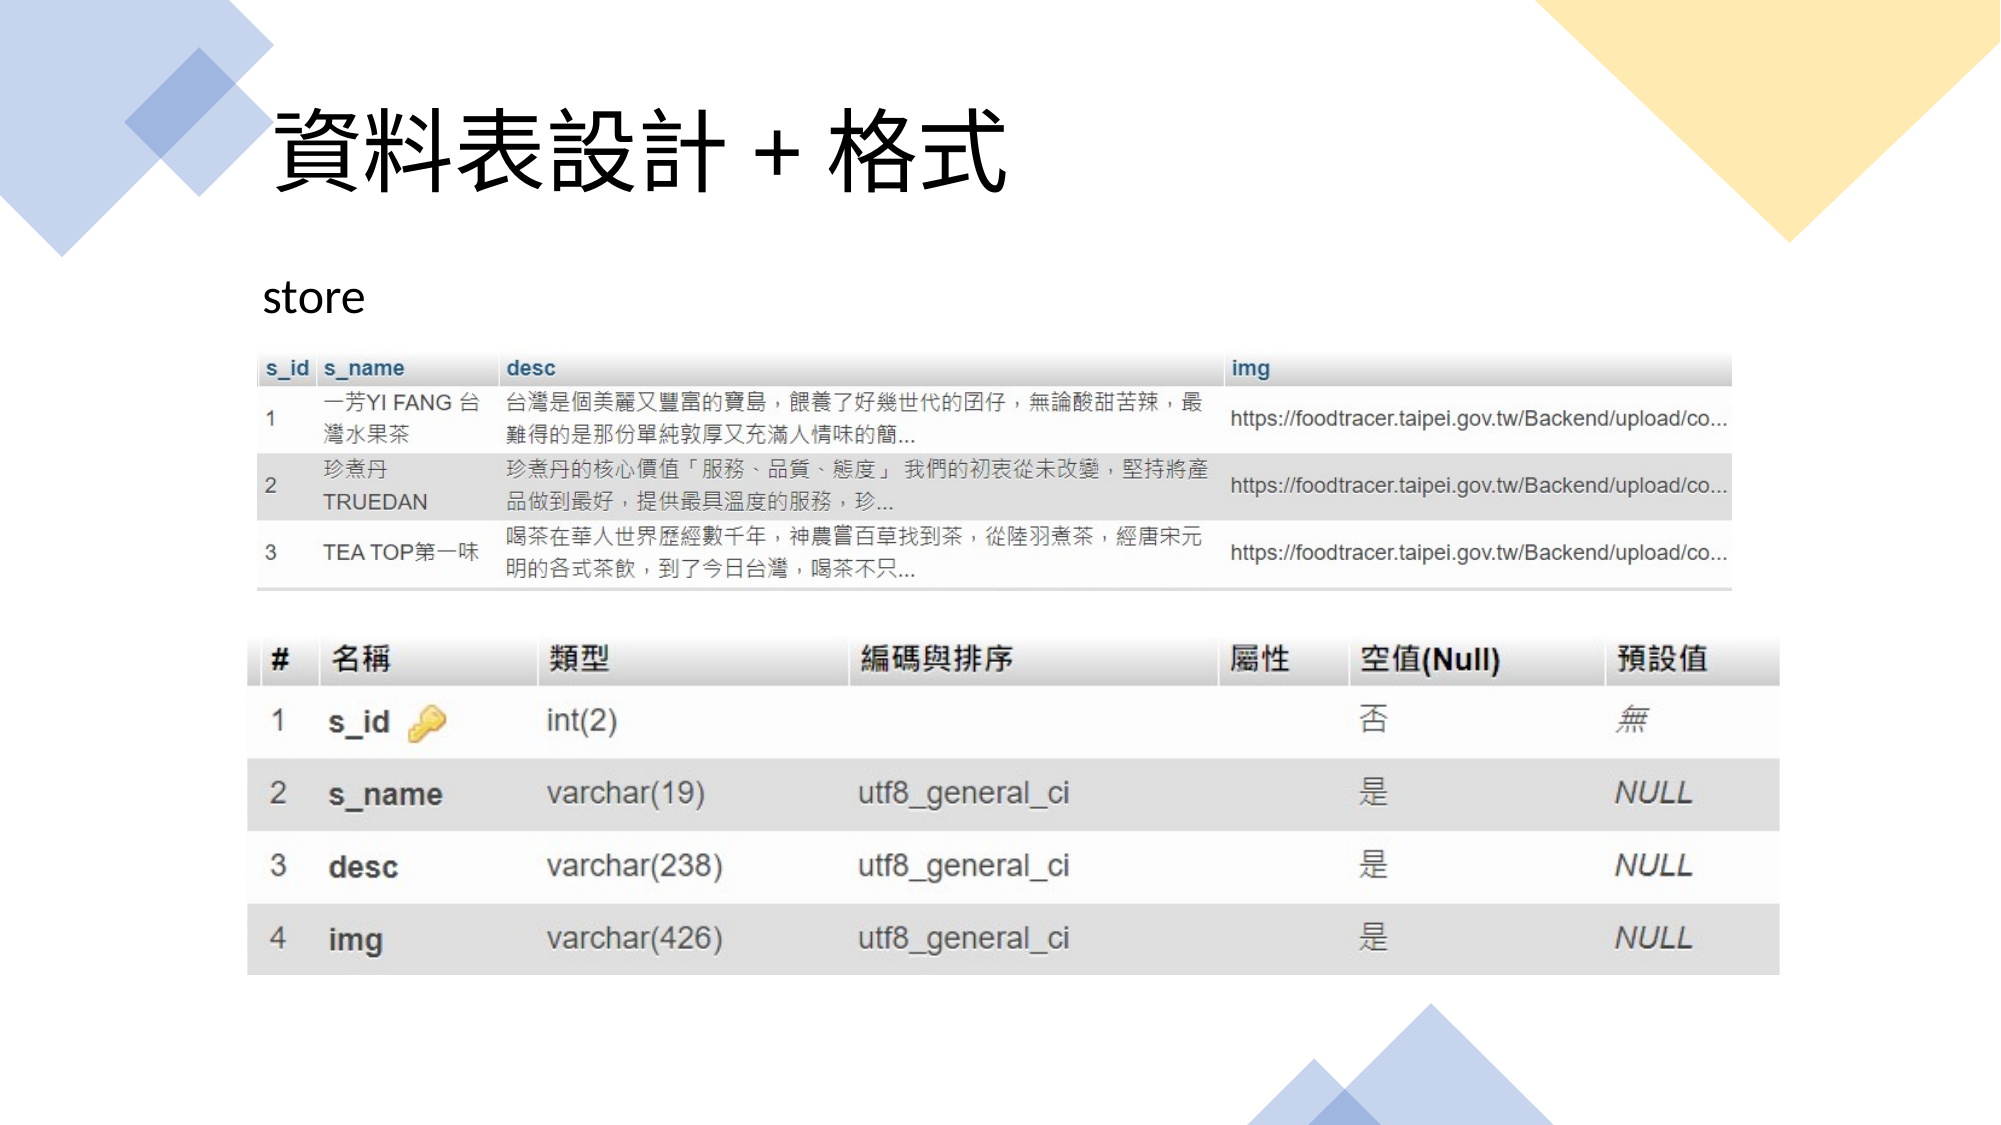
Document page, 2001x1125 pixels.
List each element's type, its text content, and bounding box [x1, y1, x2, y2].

text_box 資料表設計+格式 [256, 47, 1115, 265]
text_box store [247, 256, 971, 332]
text_box [0, 0, 276, 259]
text_box [1533, 0, 2000, 245]
picture [256, 348, 1732, 591]
text_box [1345, 1001, 1556, 1125]
text_box [122, 45, 276, 199]
text_box [1245, 1057, 1383, 1125]
picture [247, 617, 1780, 975]
